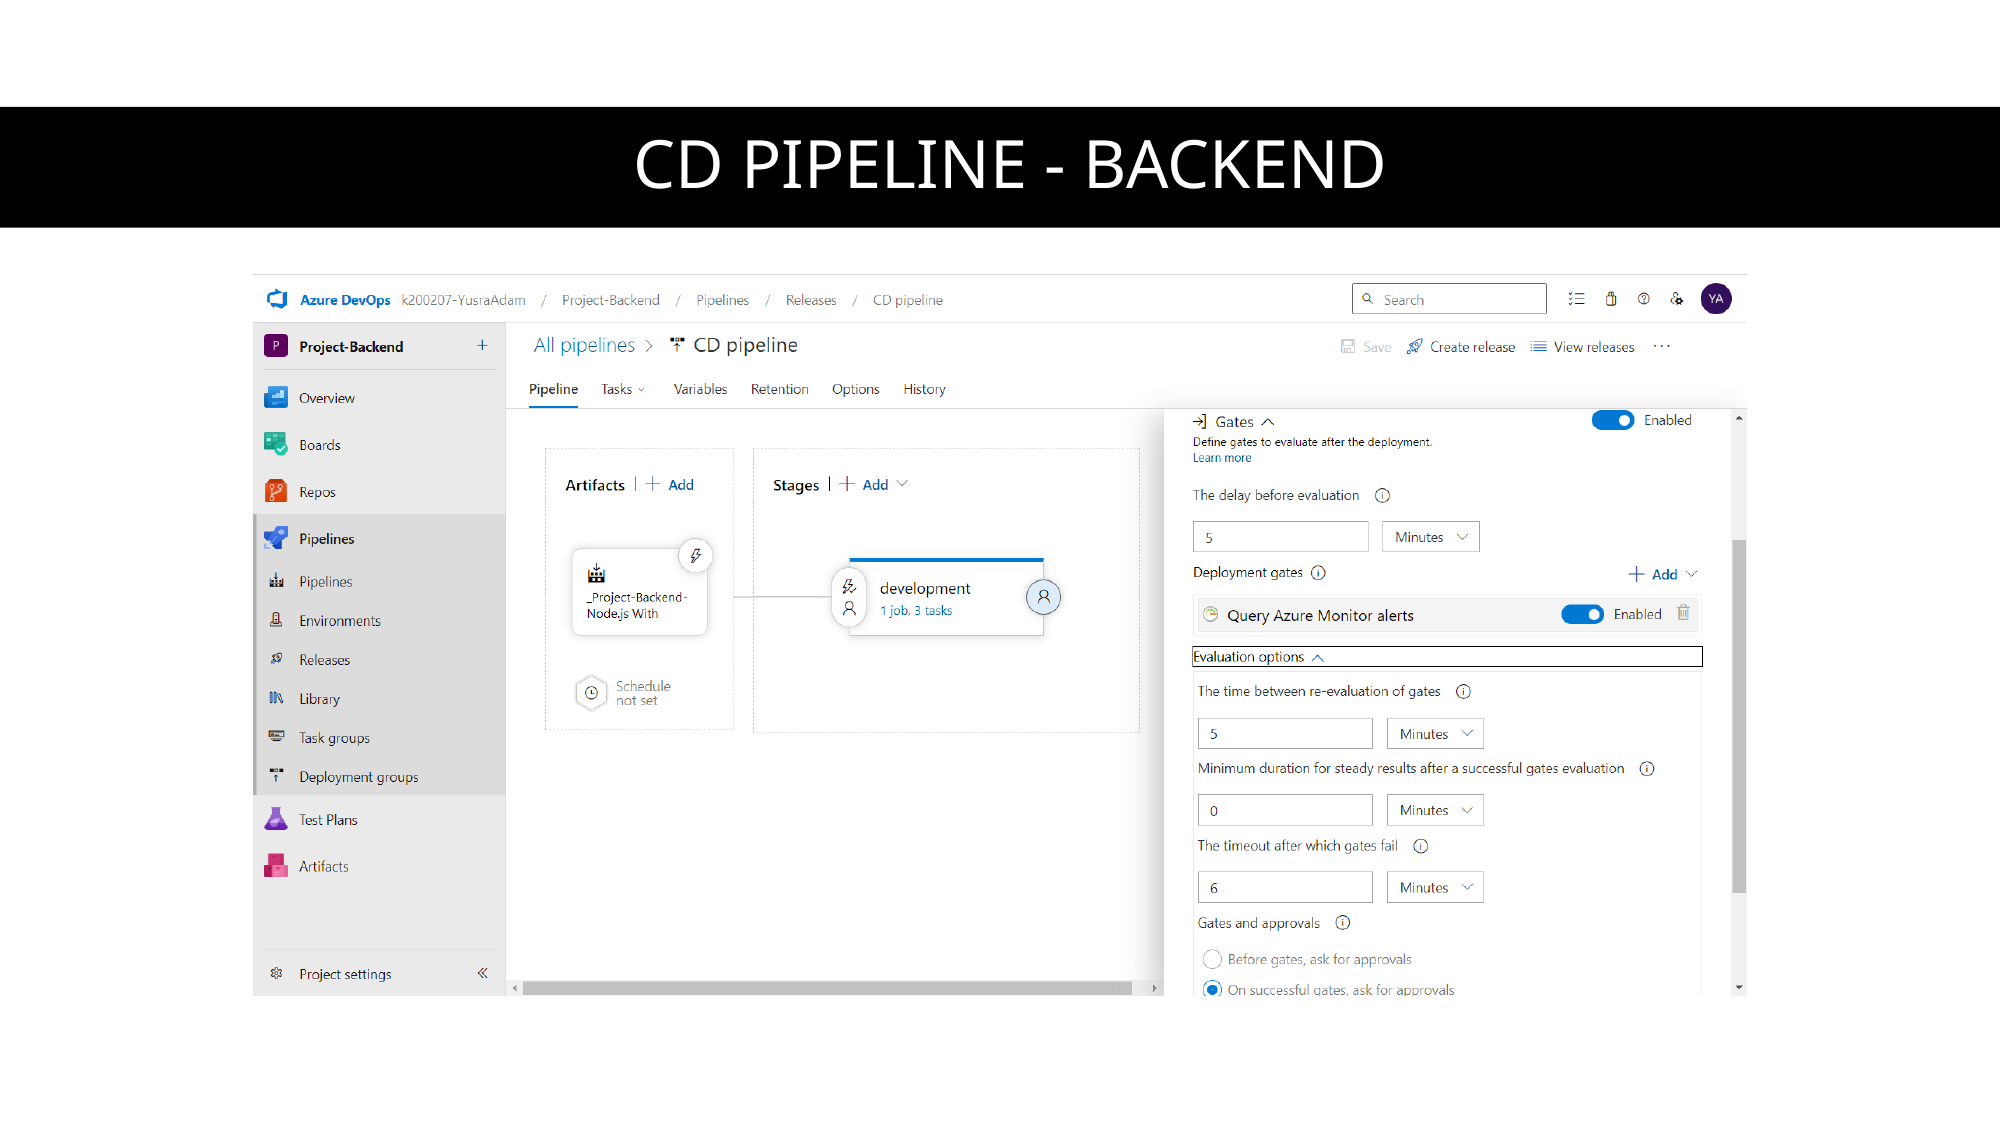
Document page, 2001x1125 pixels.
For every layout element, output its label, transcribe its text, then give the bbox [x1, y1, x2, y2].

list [252, 274, 1747, 996]
text_box [0, 106, 2000, 229]
title CD PIPELINE - BACKEND [91, 105, 1931, 228]
